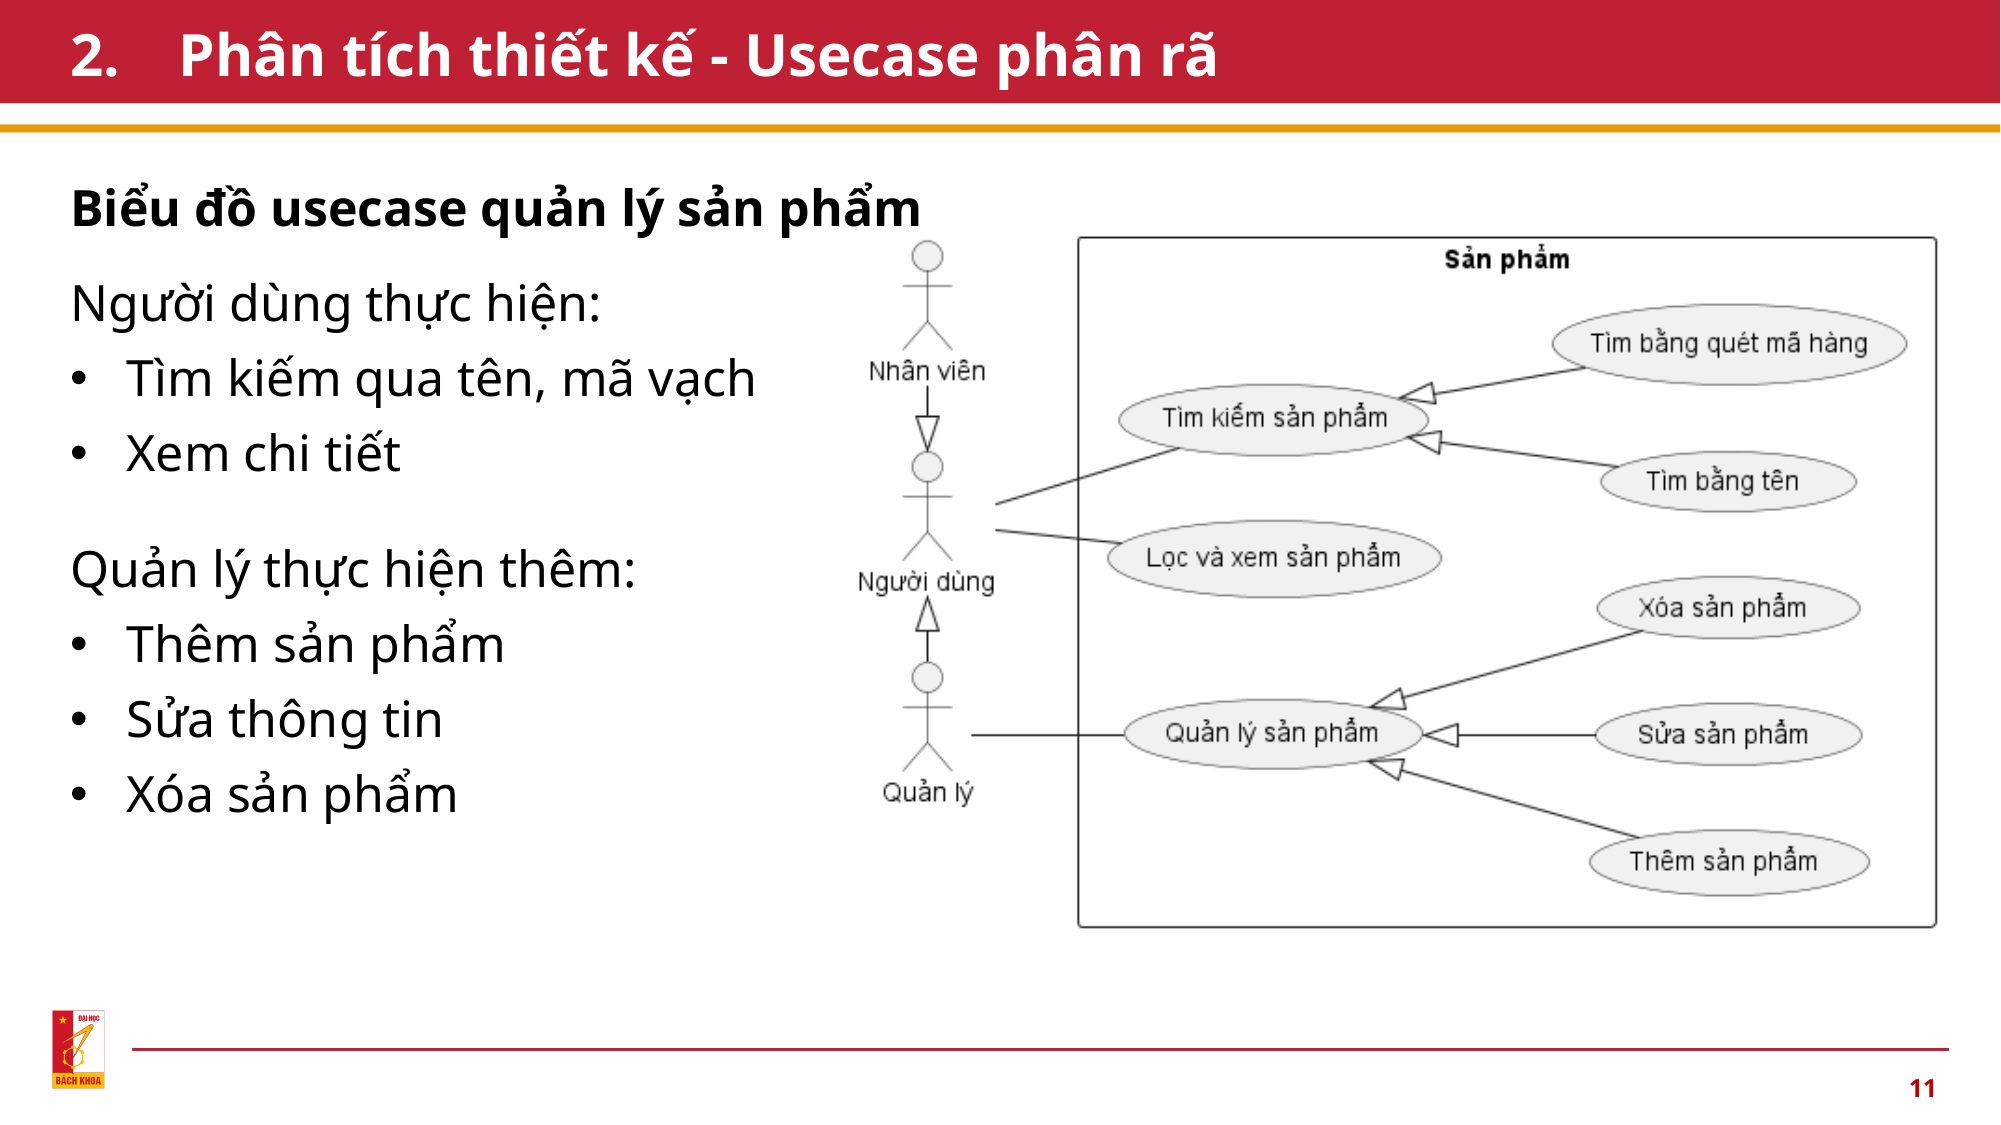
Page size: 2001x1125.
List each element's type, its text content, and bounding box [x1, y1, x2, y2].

list Biểu đồ usecase quản lý sản phẩm Người dùng thực hiện: Tìm kiếm qua tên, mã vạch Xem chi tiết Quản lý thực hiện thêm: Thêm sản phẩm Sửa thông tin Xóa sản phẩm [55, 169, 967, 980]
picture [0, 0, 2001, 1125]
slide_number 11 [1502, 1065, 1953, 1125]
title 2. Phân tích thiết kế - Usecase phân rã [55, 18, 1945, 90]
